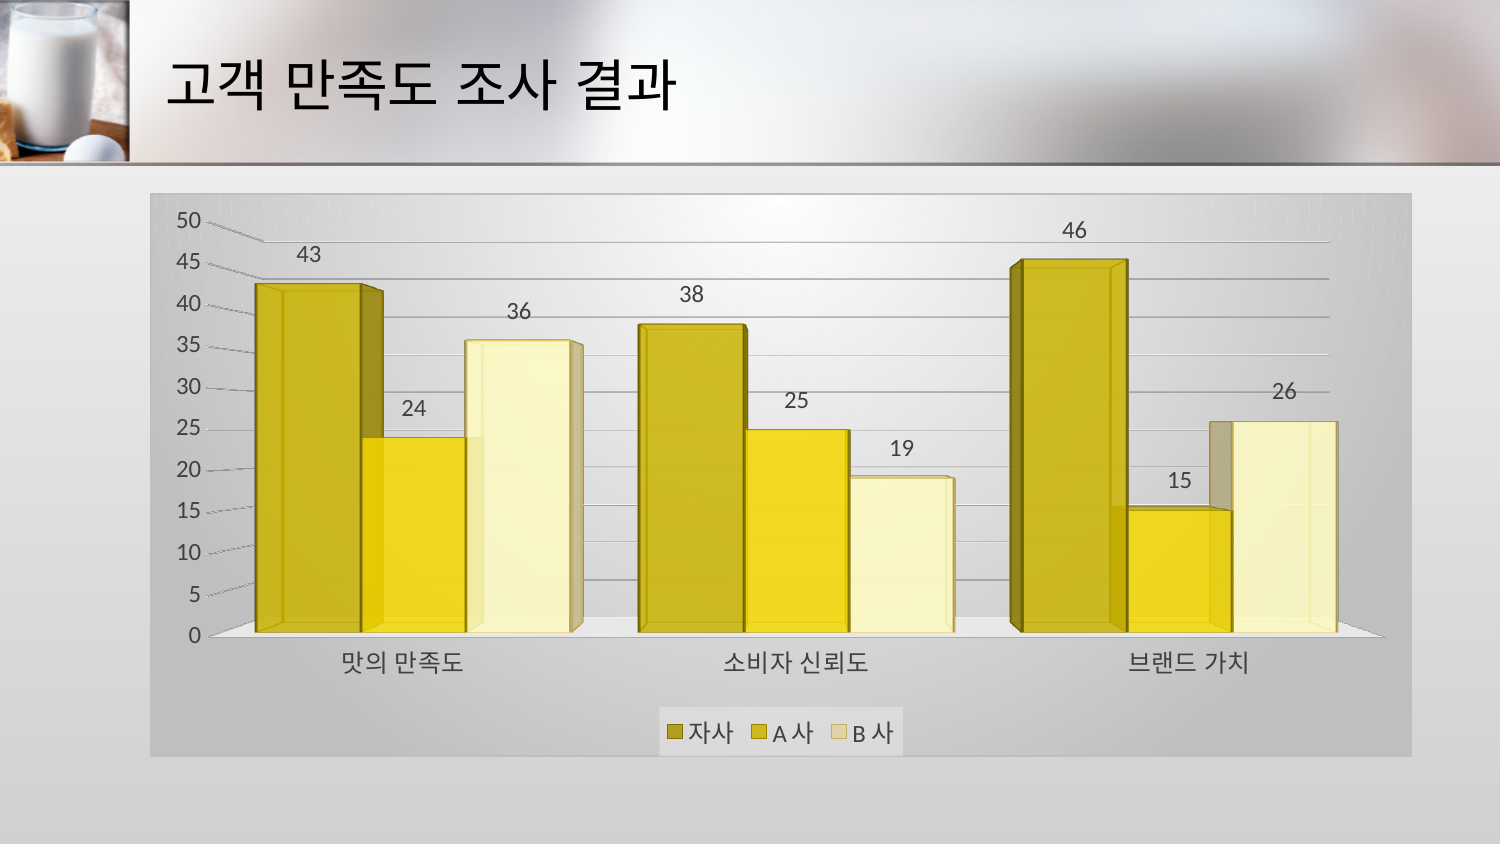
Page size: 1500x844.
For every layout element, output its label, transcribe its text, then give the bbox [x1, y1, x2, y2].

title 고객 만족도 조사 결과 [149, 18, 1413, 151]
chart [149, 192, 1413, 758]
picture [0, 0, 1500, 167]
